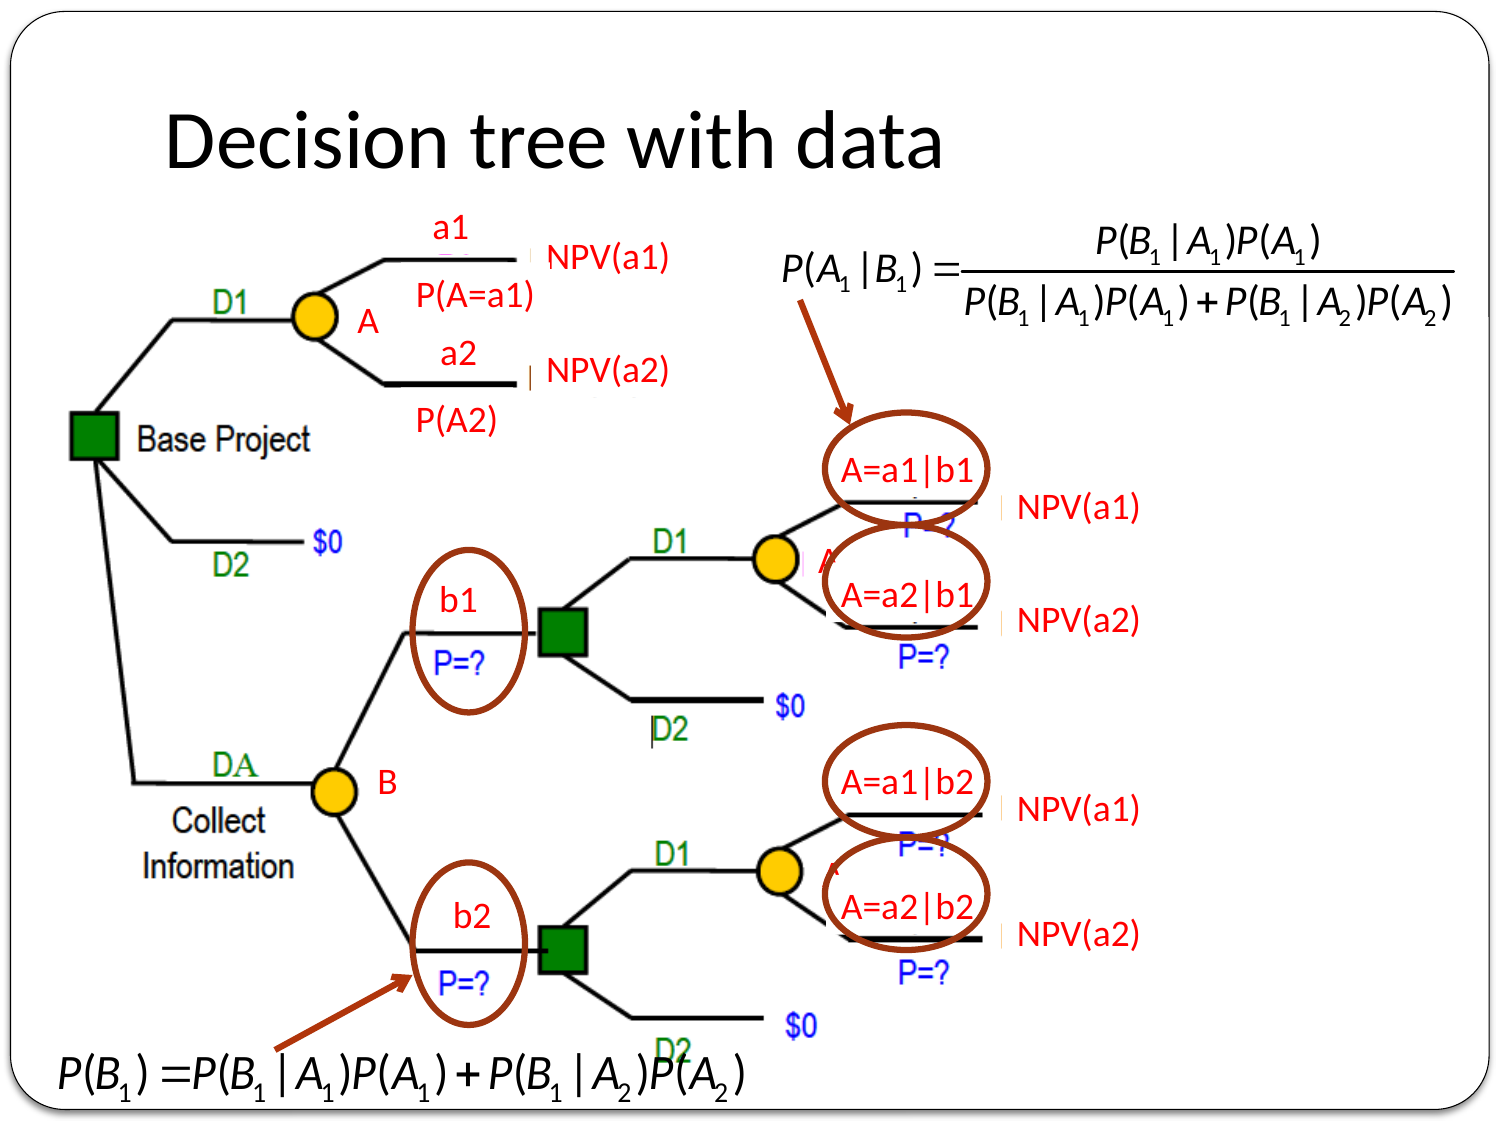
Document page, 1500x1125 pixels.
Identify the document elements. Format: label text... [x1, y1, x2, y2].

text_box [49, 187, 1188, 1088]
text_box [49, 1040, 756, 1113]
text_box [274, 974, 413, 1051]
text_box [762, 337, 888, 388]
title Decision tree with data [150, 12, 1425, 200]
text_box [774, 212, 1463, 337]
